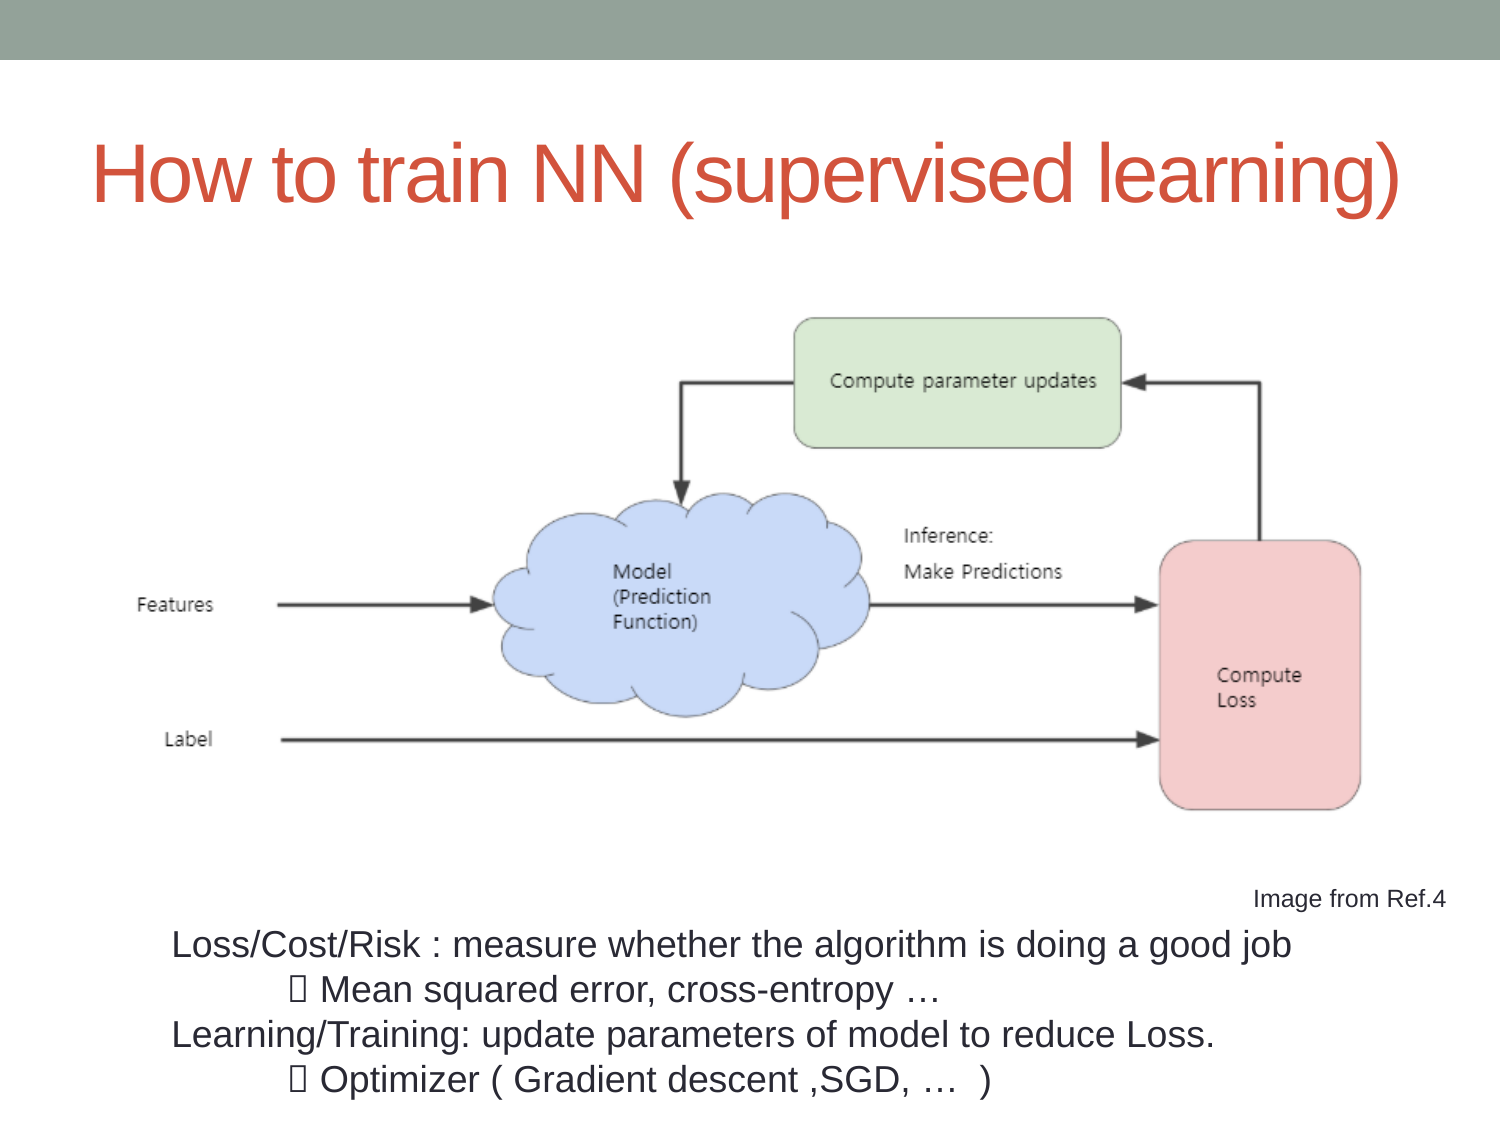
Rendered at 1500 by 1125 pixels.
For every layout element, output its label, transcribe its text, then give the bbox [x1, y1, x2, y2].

text_box Loss/Cost/Risk : measure whether the algorithm is doing a good job  Mean squared error, cross-entropy … Learning/Training: update parameters of model to reduce Loss.  Optimizer ( Gradient descent ,SGD, … ) [156, 912, 1308, 1108]
title How to train NN (supervised learning) [75, 87, 1425, 250]
picture [109, 294, 1391, 831]
text_box Image from Ref.4 [1238, 875, 1462, 920]
